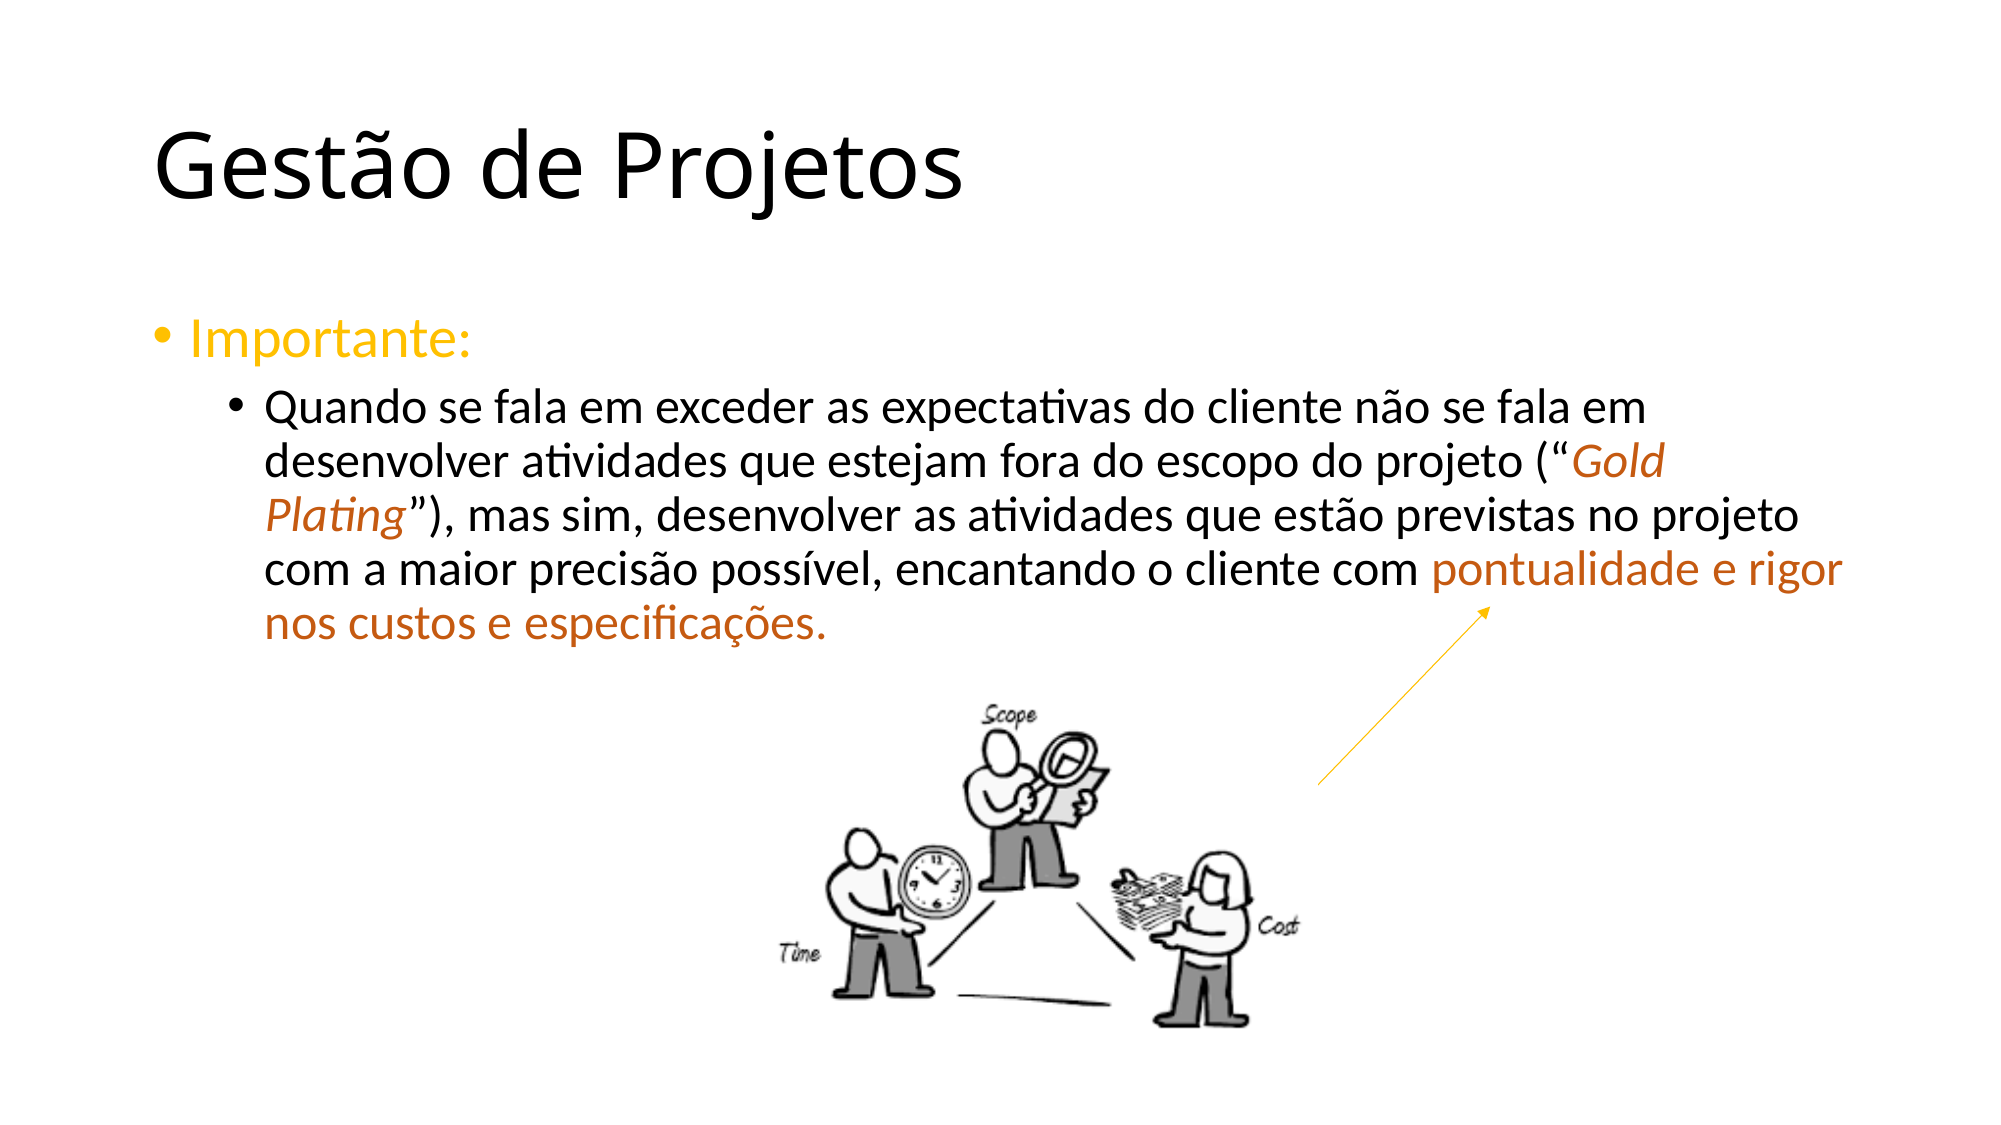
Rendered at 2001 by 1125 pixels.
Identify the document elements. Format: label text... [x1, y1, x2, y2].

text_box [1290, 606, 1491, 813]
list Importante: Quando se fala em exceder as expectativas do cliente não se fala em desenvolver atividades que estejam fora do escopo do projeto (“Gold Plating”), mas sim, desenvolver as atividades que estão previstas no projeto com a maior precisão possível, encantando o cliente com pontualidade e rigor nos custos e especificações. [137, 299, 1863, 1014]
picture [767, 691, 1318, 1042]
title Gestão de Projetos [137, 59, 1863, 278]
